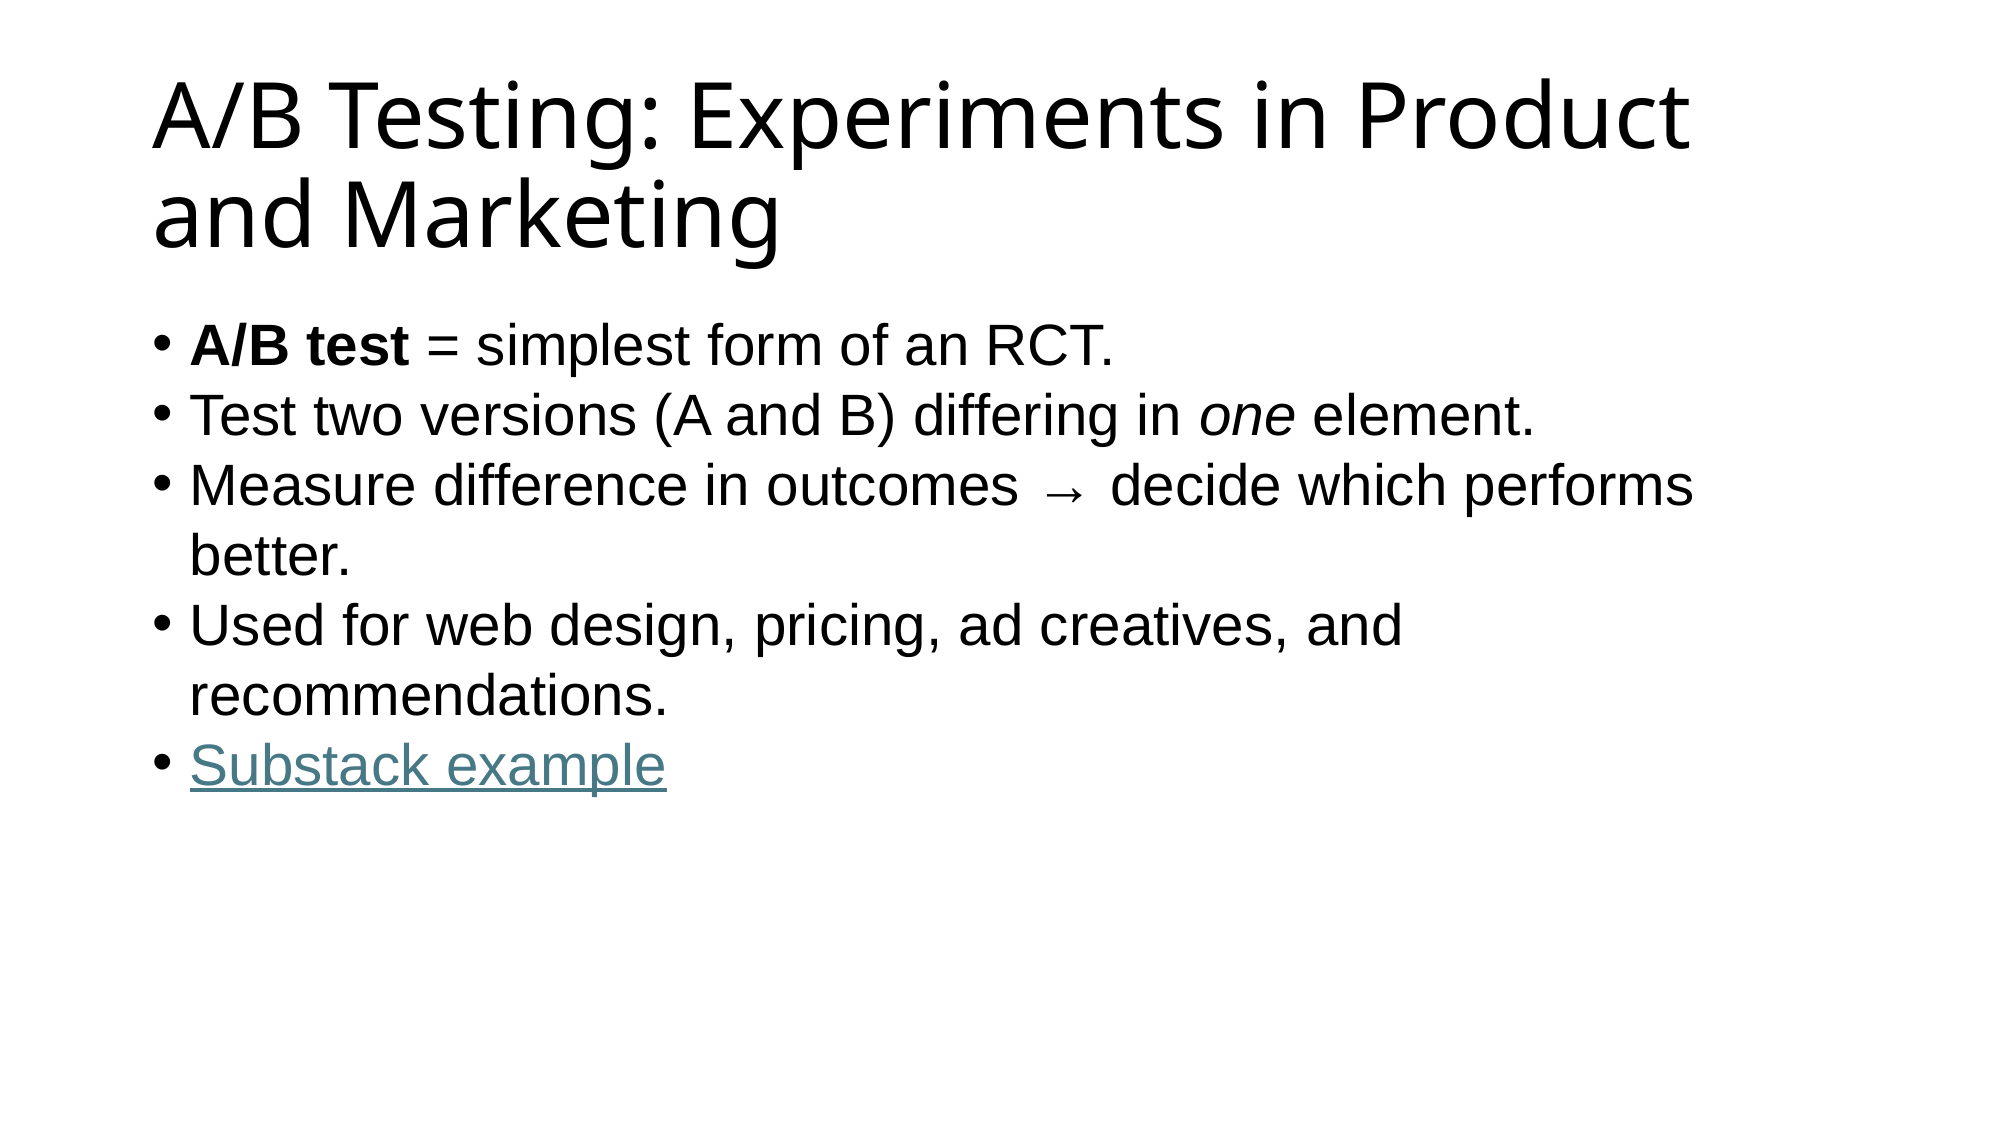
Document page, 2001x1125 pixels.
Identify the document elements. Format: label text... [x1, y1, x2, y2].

title A/B Testing: Experiments in Product and Marketing [137, 59, 1863, 278]
list A/B test = simplest form of an RCT. Test two versions (A and B) differing in one element. Measure difference in outcomes → decide which performs better. Used for web design, pricing, ad creatives, and recommendations. Substack example [137, 299, 1863, 1014]
